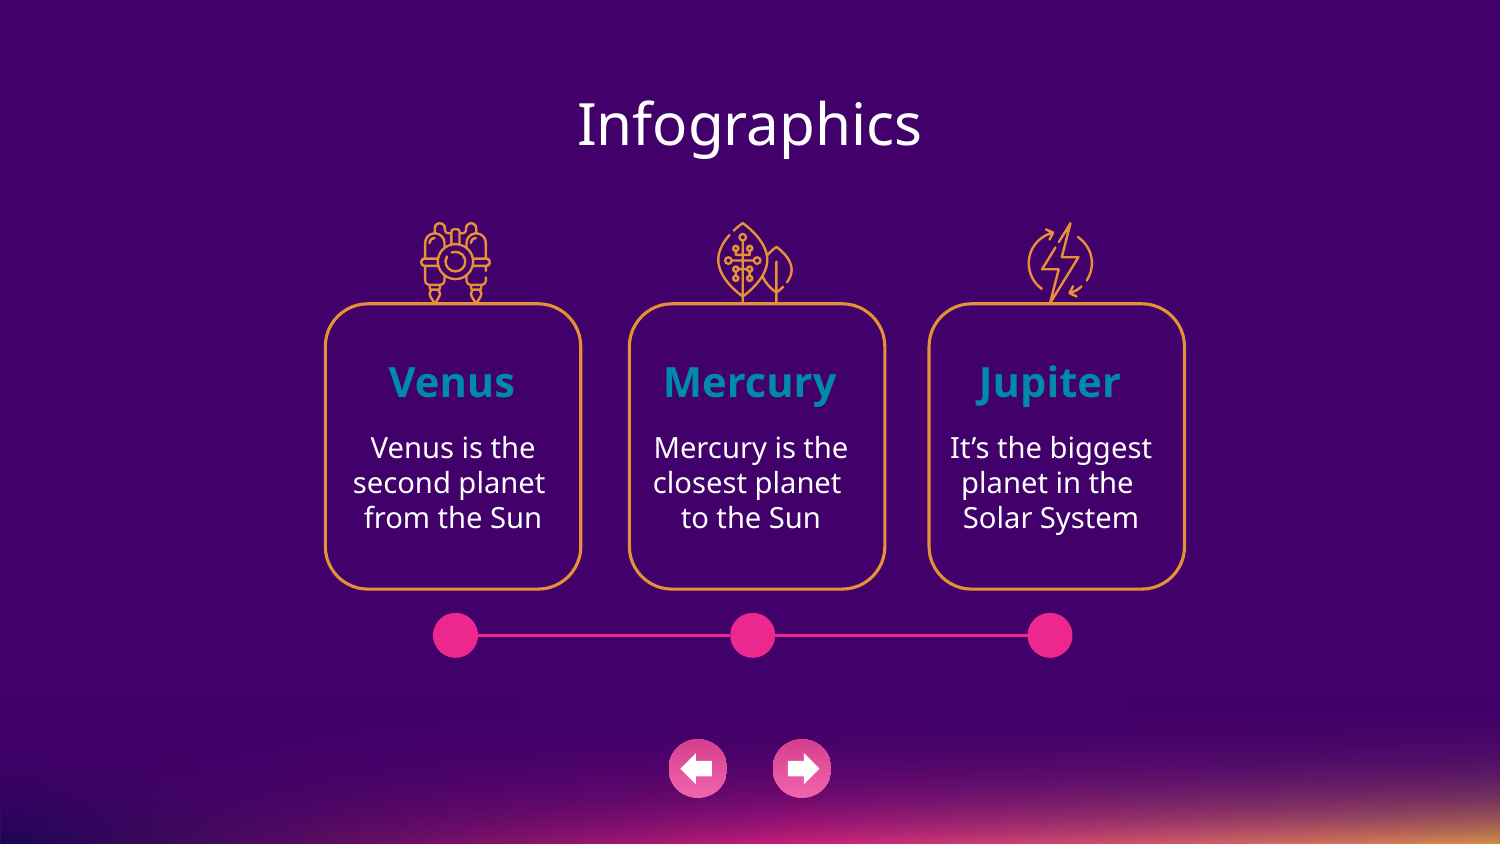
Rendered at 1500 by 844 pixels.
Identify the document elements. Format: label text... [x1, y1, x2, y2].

text_box [325, 539, 581, 590]
title Infographics [116, 71, 1383, 166]
text_box Jupiter [908, 329, 1192, 414]
text_box [730, 612, 776, 658]
text_box Venus is the second planet from the Sun [310, 414, 596, 539]
text_box [633, 303, 882, 329]
text_box Mercury is the closest planet to the Sun [608, 414, 894, 539]
text_box [629, 539, 885, 590]
text_box [668, 739, 728, 799]
text_box It’s the biggest planet in the Solar System [908, 414, 1194, 539]
text_box [680, 753, 712, 785]
text_box Mercury [608, 329, 891, 414]
picture [0, 663, 1500, 844]
text_box [329, 303, 577, 329]
text_box [787, 753, 820, 785]
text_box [1027, 221, 1094, 305]
text_box [932, 303, 1181, 329]
text_box Venus [310, 329, 594, 414]
text_box [433, 612, 478, 658]
text_box [929, 539, 1185, 590]
text_box [1027, 612, 1073, 658]
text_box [419, 221, 492, 305]
text_box [717, 221, 793, 305]
text_box [772, 739, 832, 799]
